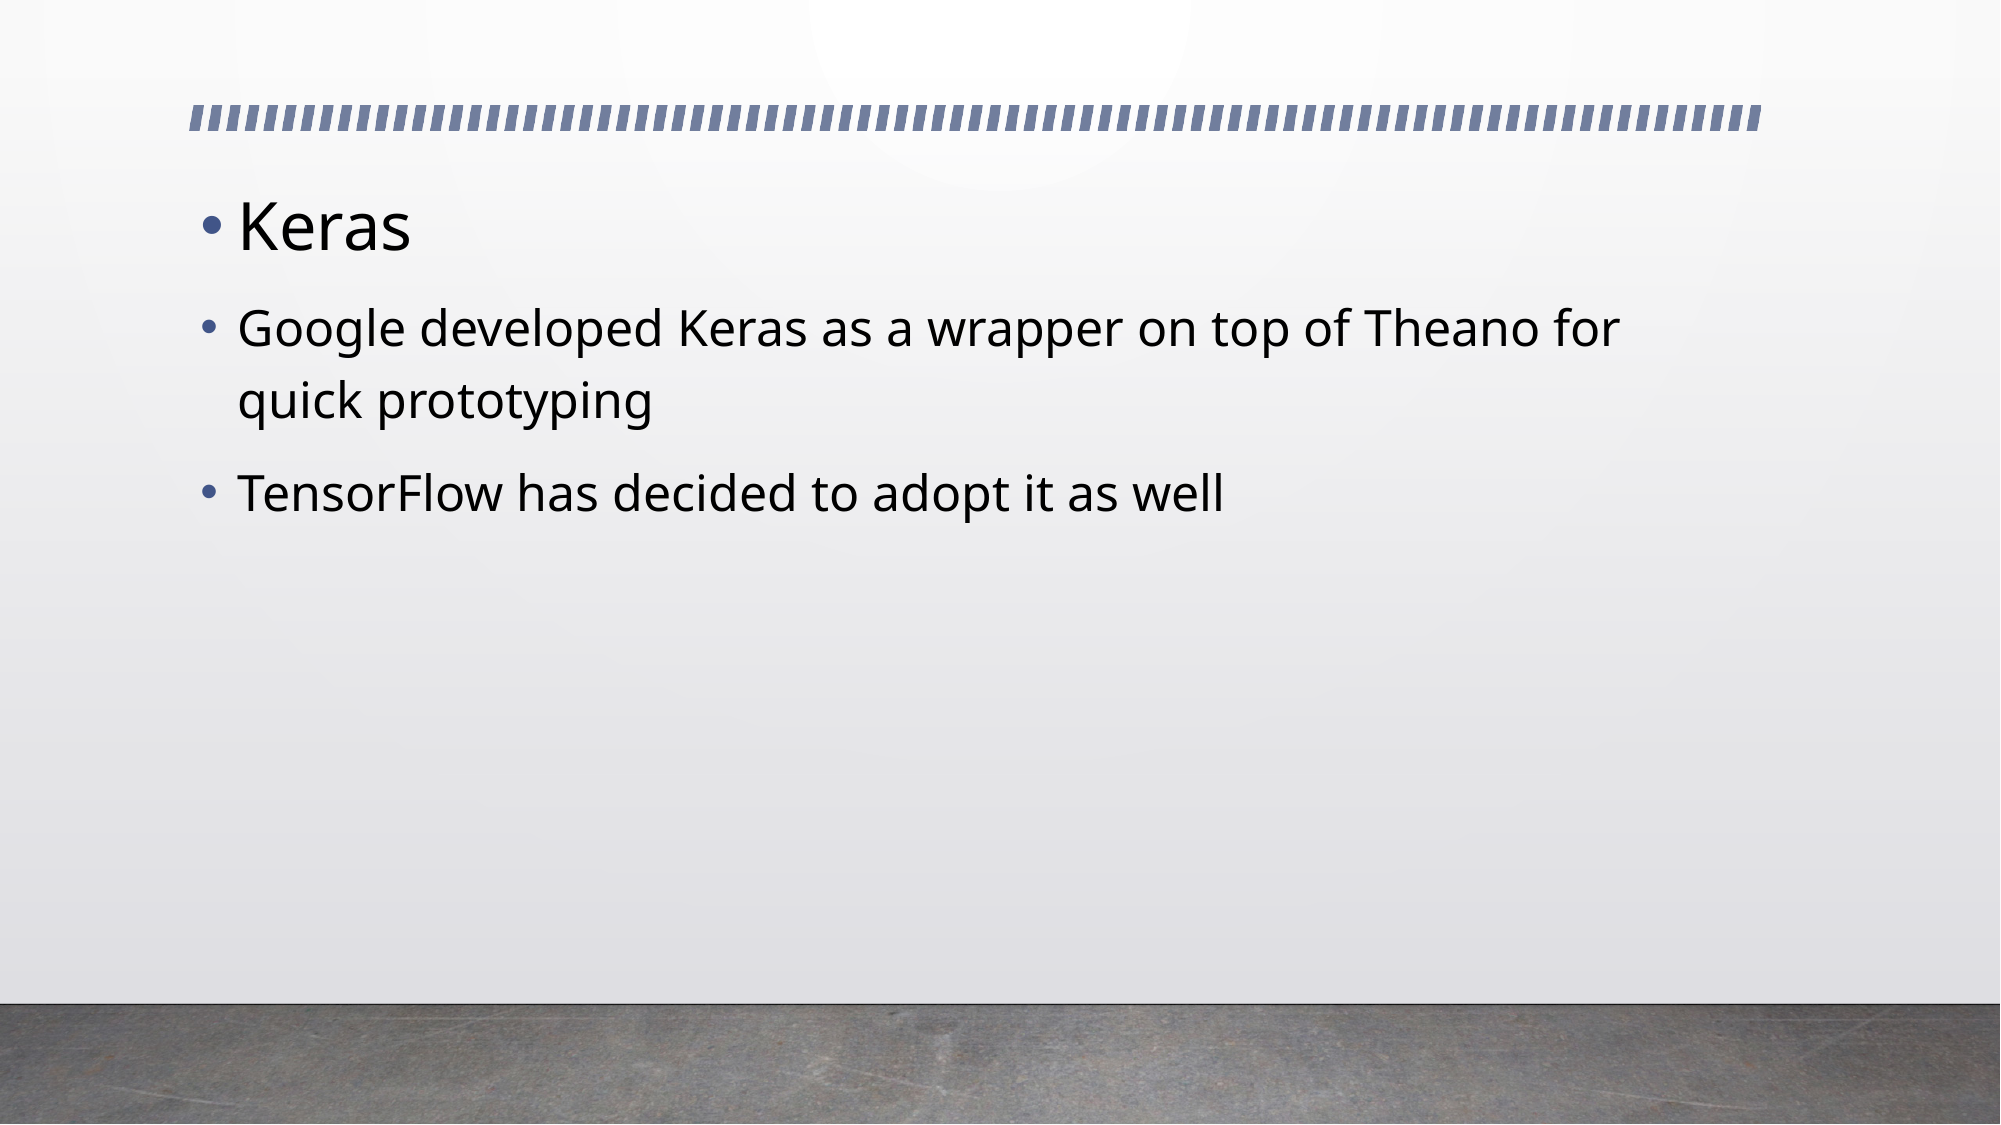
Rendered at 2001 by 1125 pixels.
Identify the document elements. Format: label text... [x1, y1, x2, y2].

list Keras Google developed Keras as a wrapper on top of Theano for quick prototyping TensorFlow has decided to adopt it as well [185, 160, 1761, 897]
picture [0, 1004, 2000, 1124]
